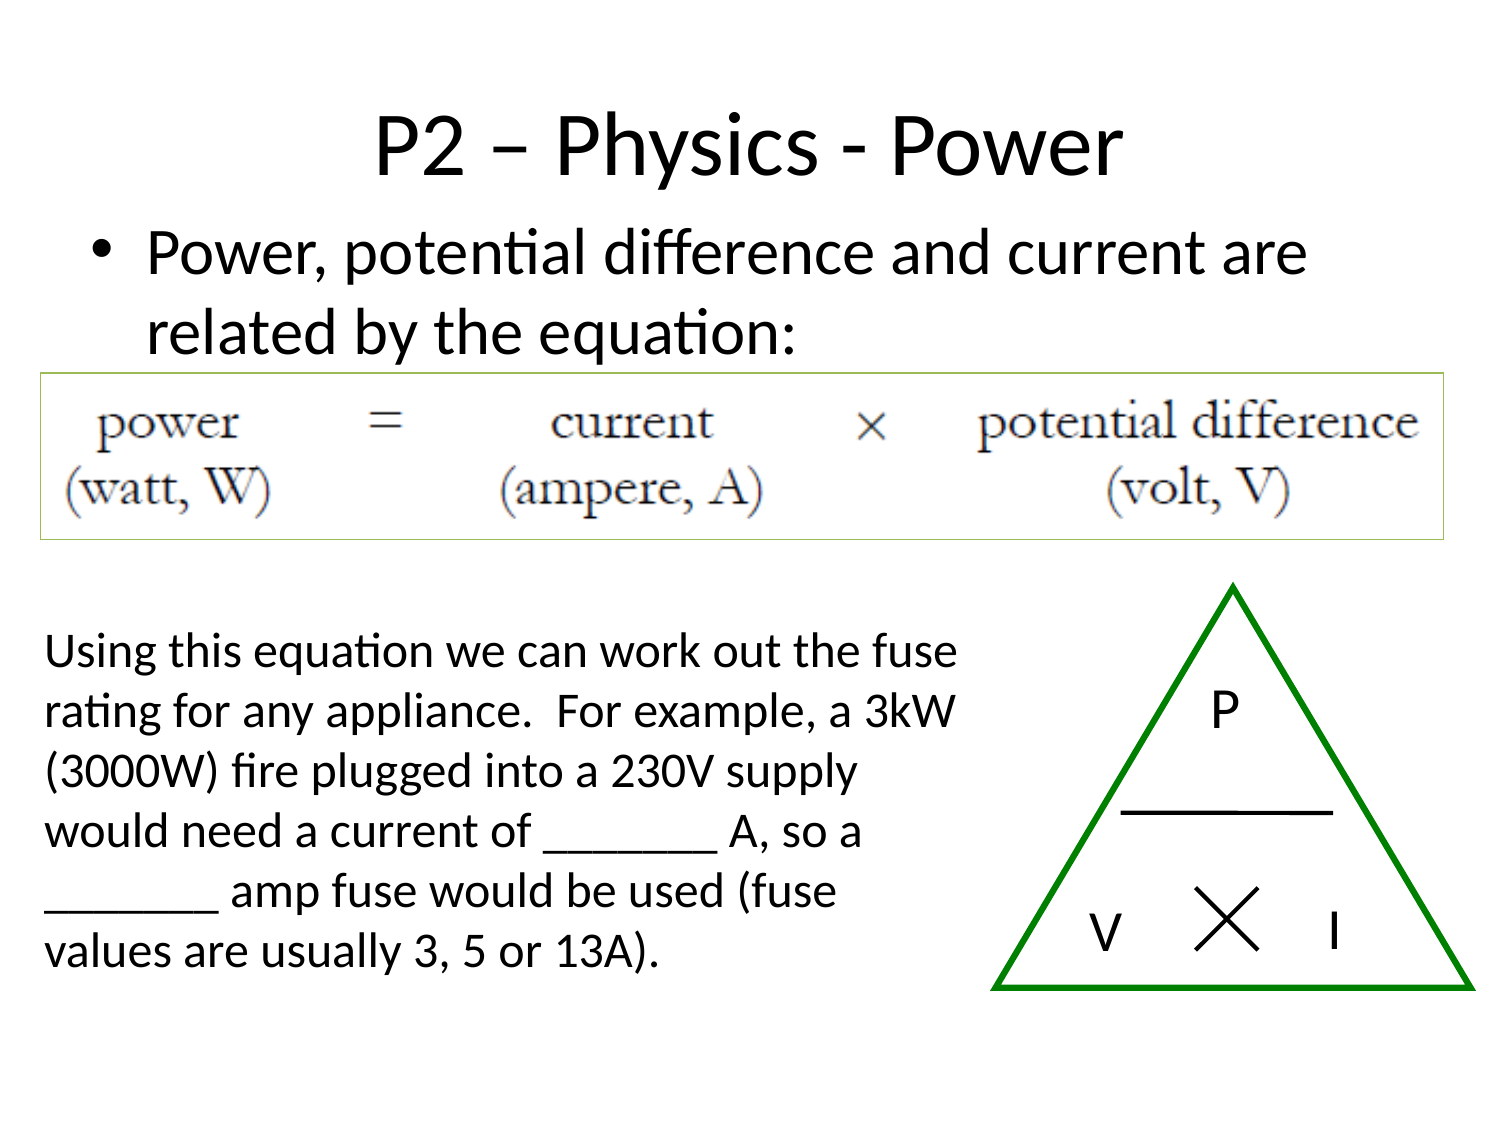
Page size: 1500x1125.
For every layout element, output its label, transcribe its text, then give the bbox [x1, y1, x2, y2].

title P2 – Physics - Power [75, 45, 1425, 200]
list Power, potential difference and current are related by the equation: [75, 200, 1425, 371]
picture [40, 373, 1443, 540]
text_box Using this equation we can work out the fuse rating for any appliance. For example, a 3kW (3000W) fire plugged into a 230V supply would need a current of _______ A, so a _______ amp fuse would be used (fuse values are usually 3, 5 or 13A). [29, 609, 975, 985]
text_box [995, 587, 1471, 988]
